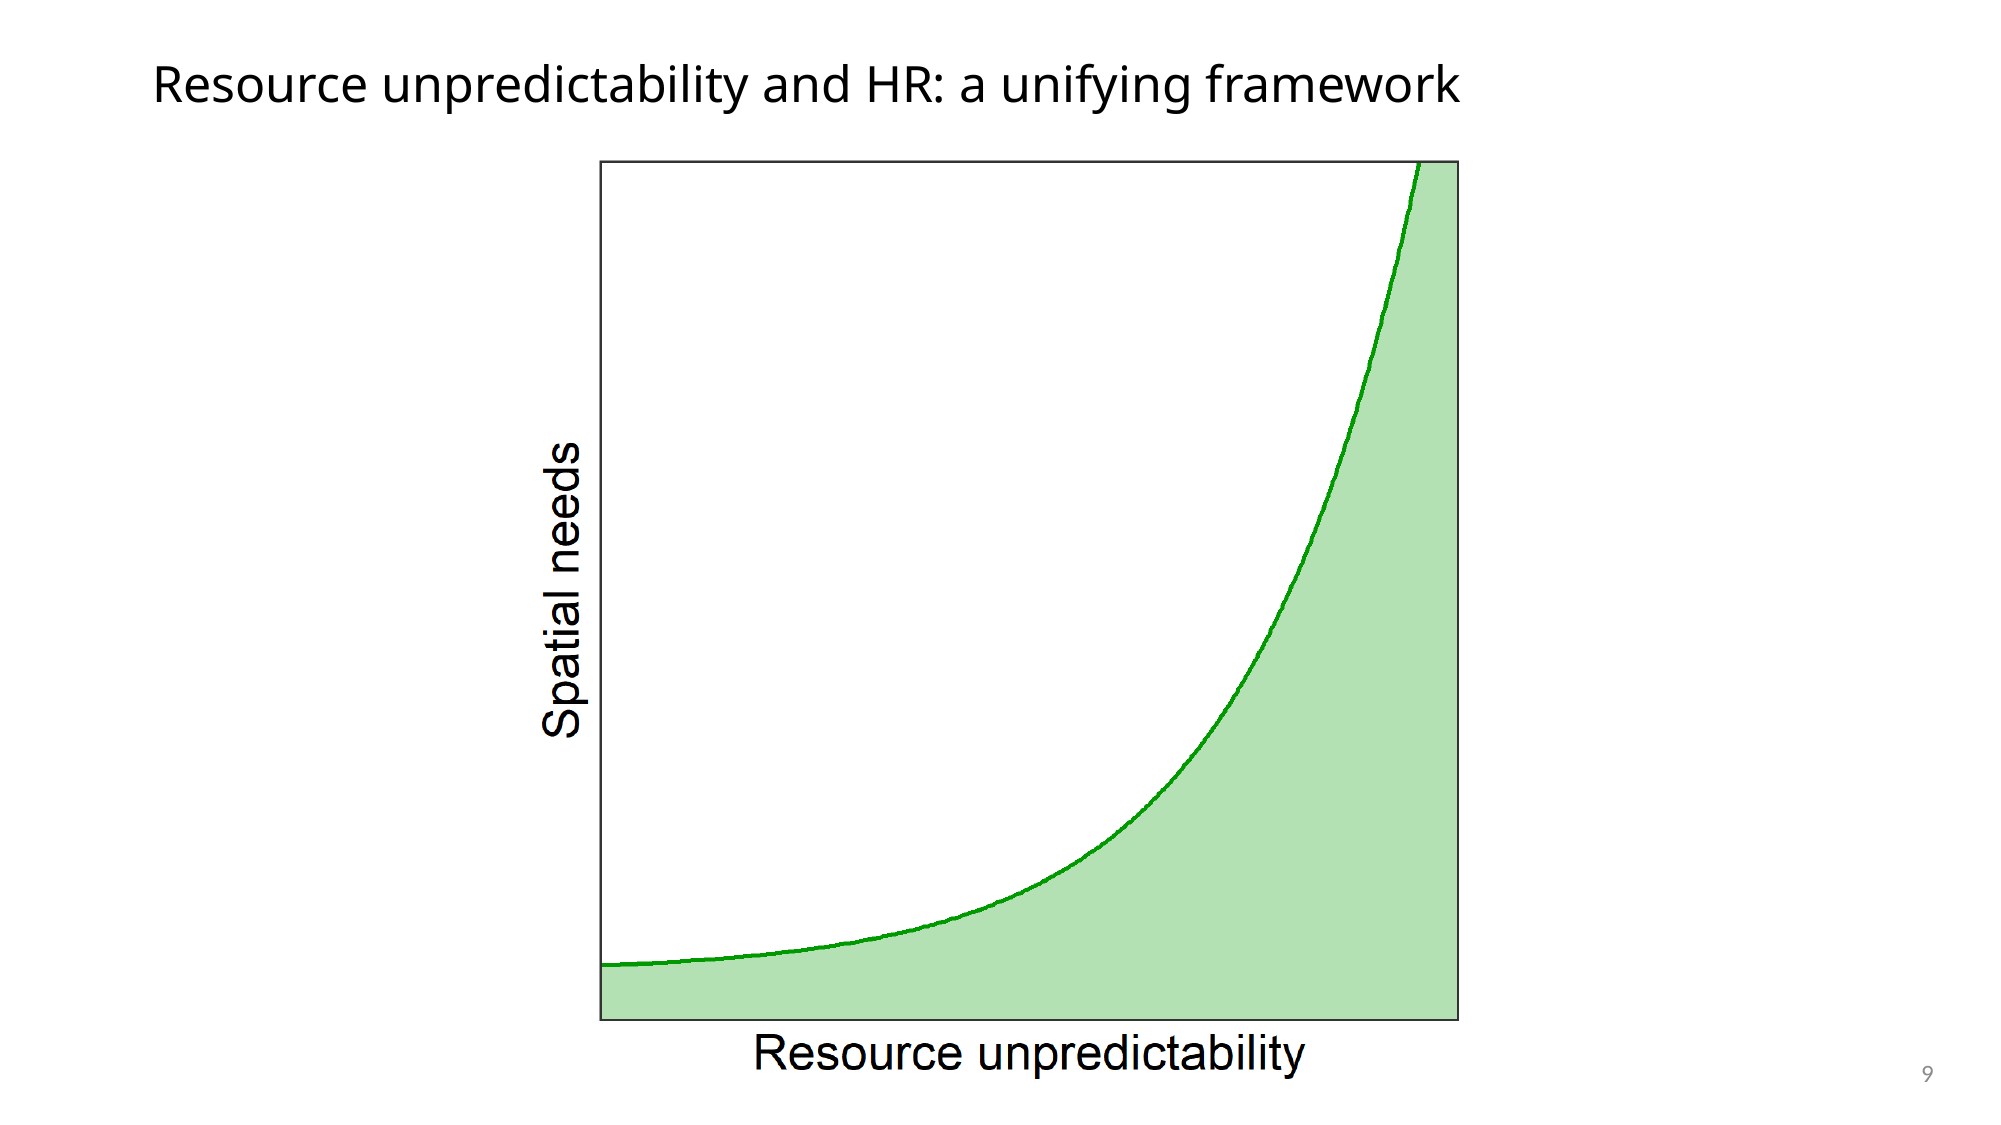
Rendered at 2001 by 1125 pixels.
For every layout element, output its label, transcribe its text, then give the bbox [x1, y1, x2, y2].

title Resource unpredictability and HR: a unifying framework [137, 59, 1863, 112]
slide_number 9 [1830, 1042, 1949, 1103]
picture [516, 136, 1483, 1103]
